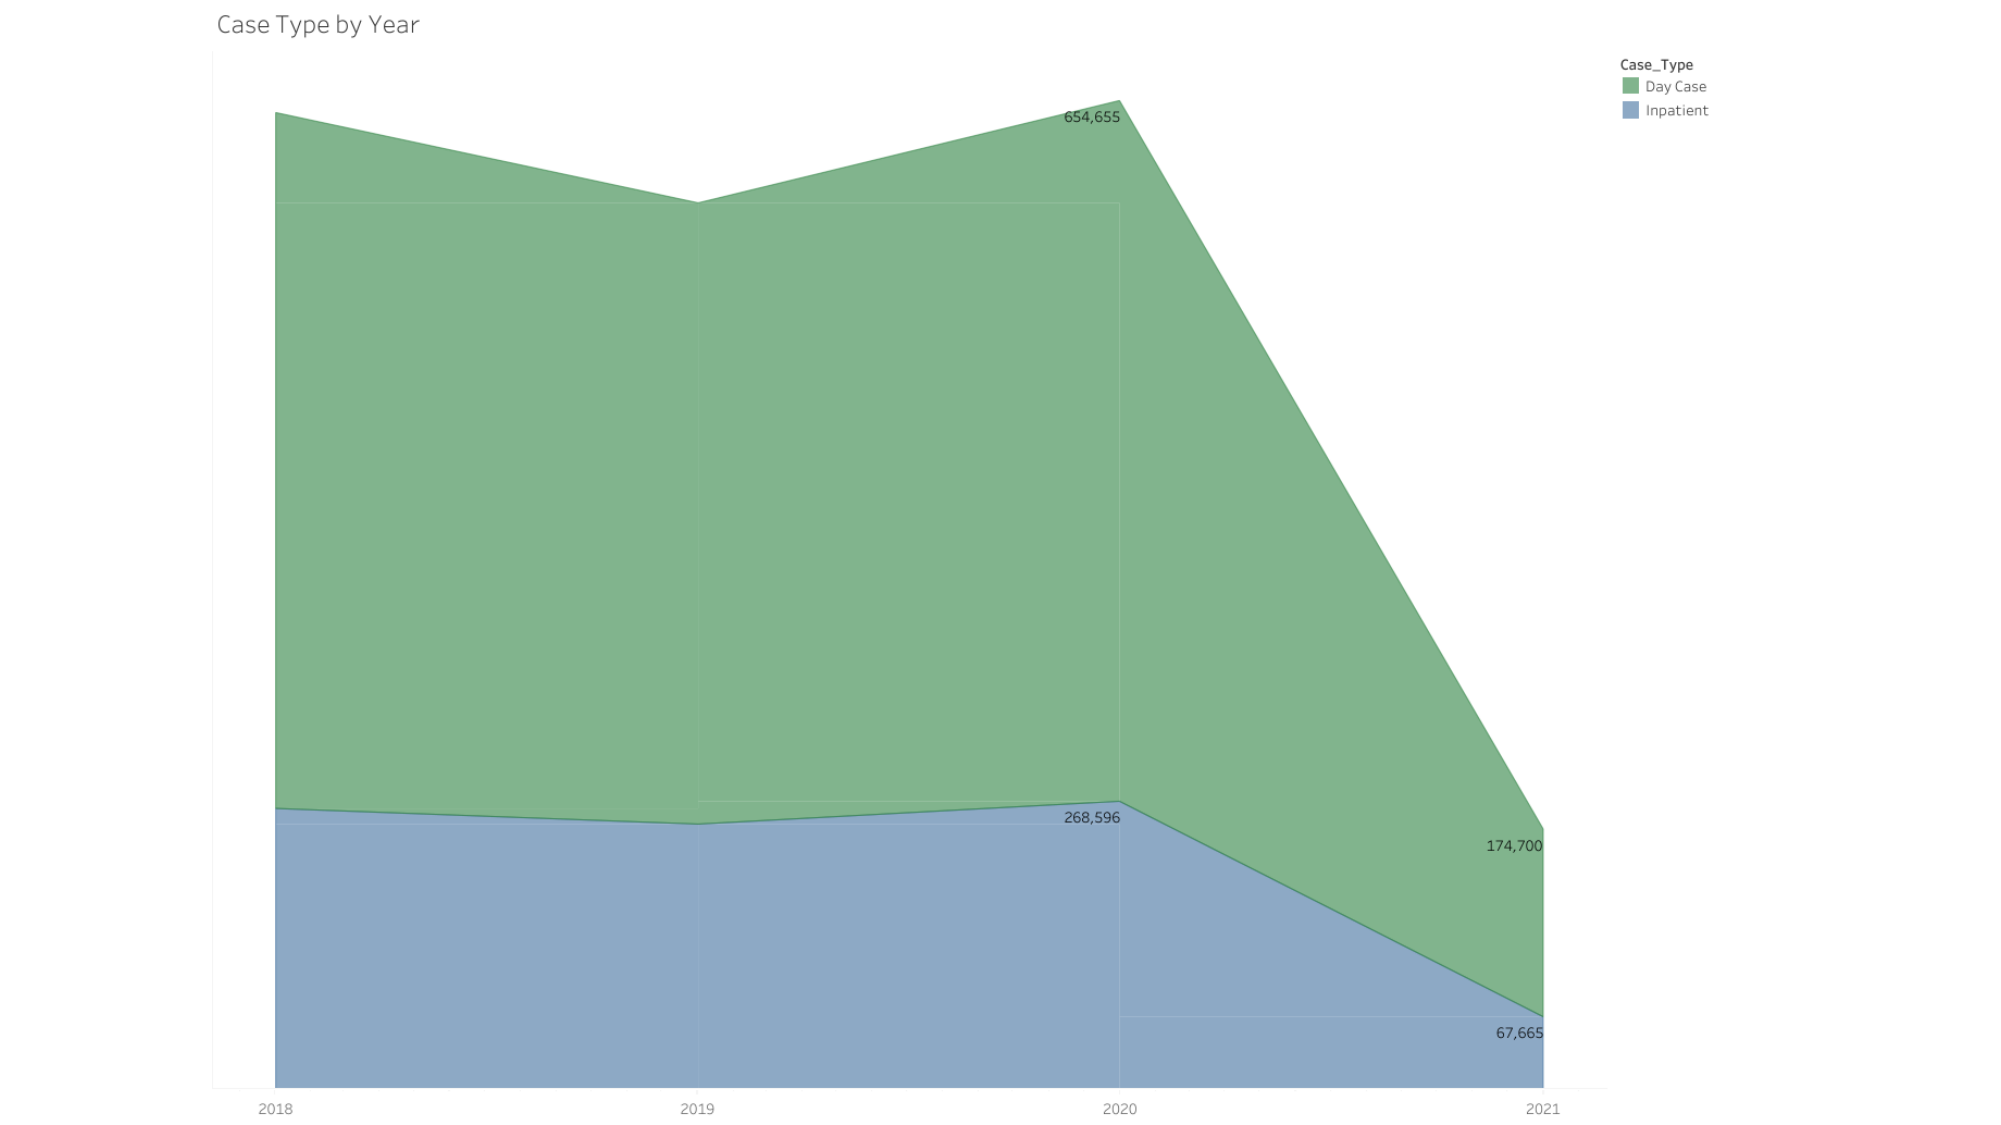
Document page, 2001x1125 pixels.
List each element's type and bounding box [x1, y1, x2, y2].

picture [212, 0, 1788, 1125]
